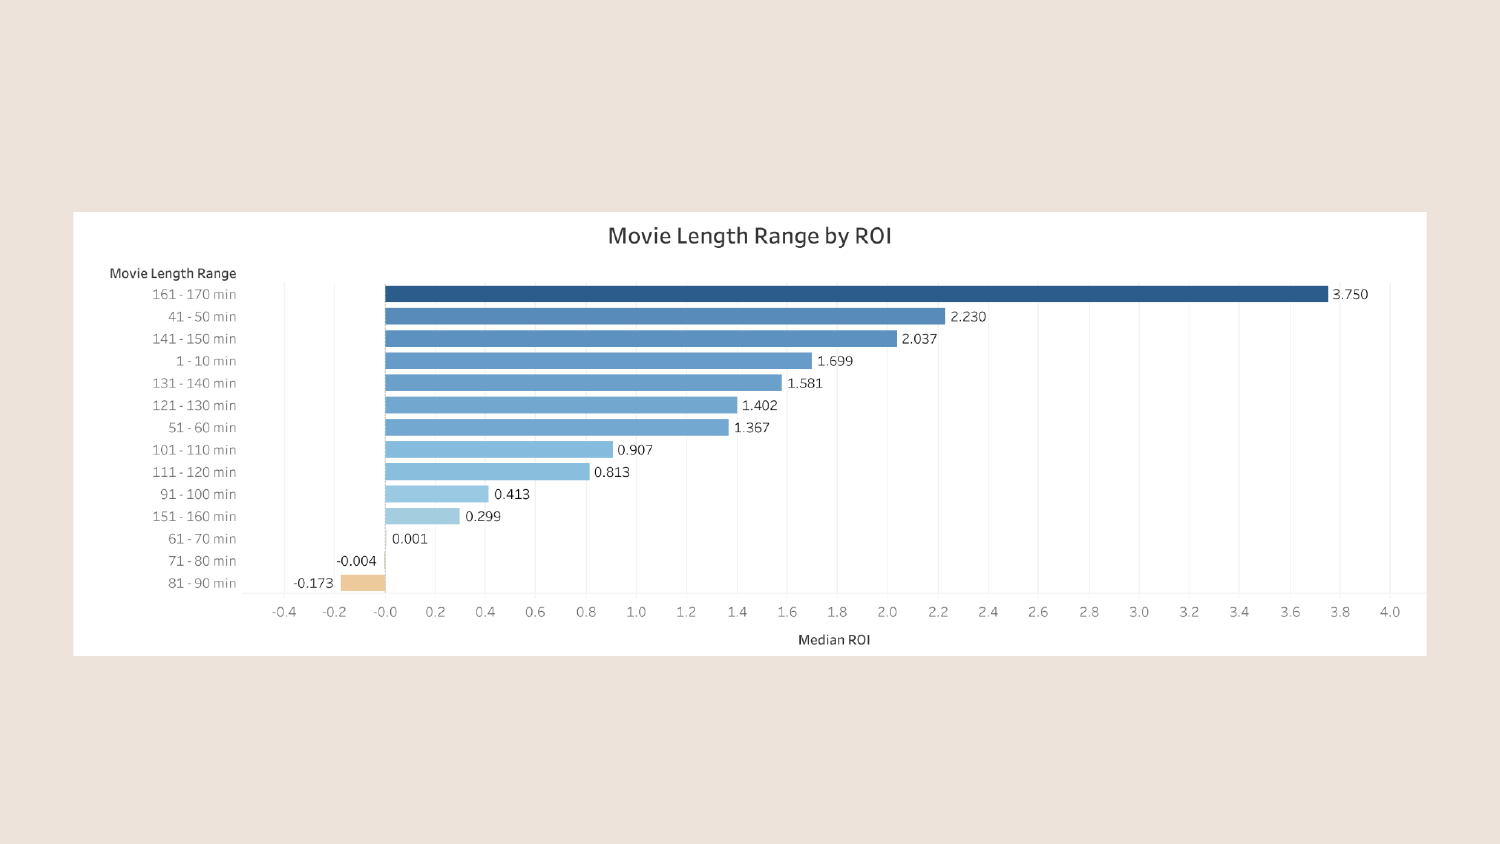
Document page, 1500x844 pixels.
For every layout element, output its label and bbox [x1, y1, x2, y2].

picture [73, 212, 1427, 657]
